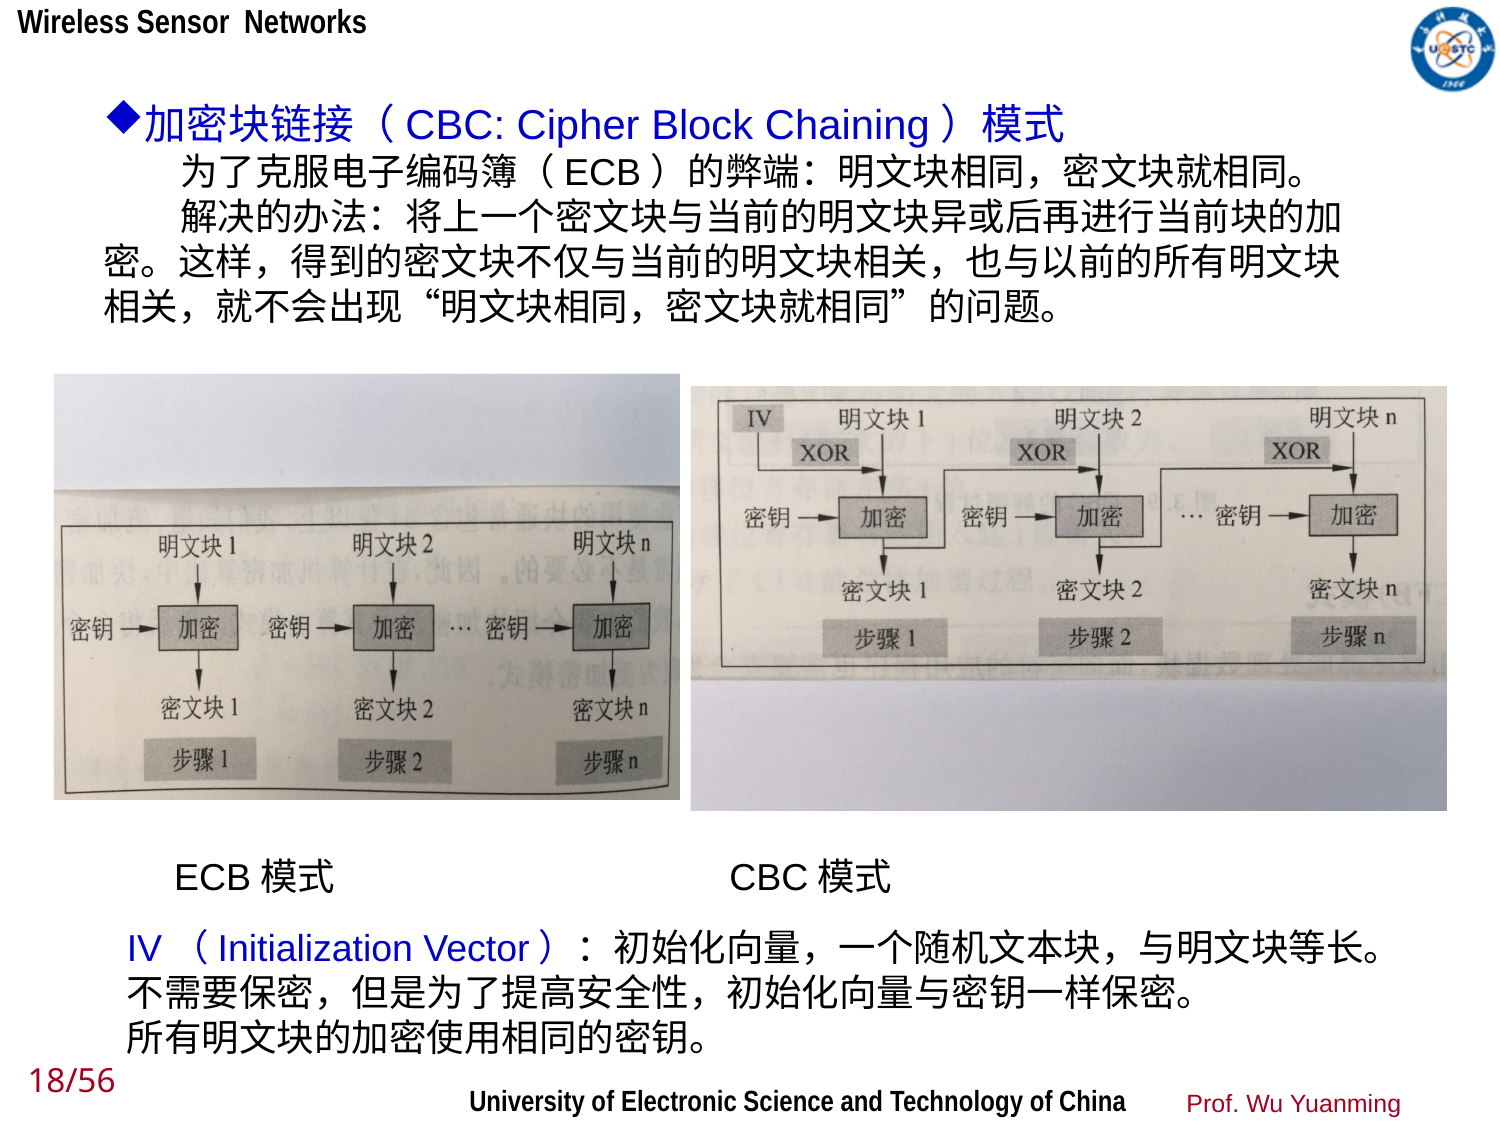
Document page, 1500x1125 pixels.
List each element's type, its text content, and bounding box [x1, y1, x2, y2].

text_box IV（Initialization Vector）：初始化向量，一个随机文本块，与明文块等长。不需要保密，但是为了提高安全性，初始化向量与密钥一样保密。 所有明文块的加密使用相同的密钥。 [112, 916, 1435, 1067]
footer Prof. Wu Yuanming [1151, 1070, 1417, 1125]
text_box 加密块链接（CBC: Cipher Block Chaining）模式 为了克服电子编码簿（ECB）的弊端：明文块相同，密文块就相同。 解决的办法：将上一个密文块与当前的明文块异或后再进行当前块的加密。这样，得到的密文块不仅与当前的明文块相关，也与以前的所有明文块相关，就不会出现“明文块相同，密文块就相同”的问题。 [88, 90, 1365, 335]
slide_number 18/56 [12, 1054, 165, 1113]
picture [692, 219, 1447, 977]
text_box CBC模式 [714, 845, 850, 906]
picture [54, 273, 679, 900]
picture [1406, 0, 1500, 96]
